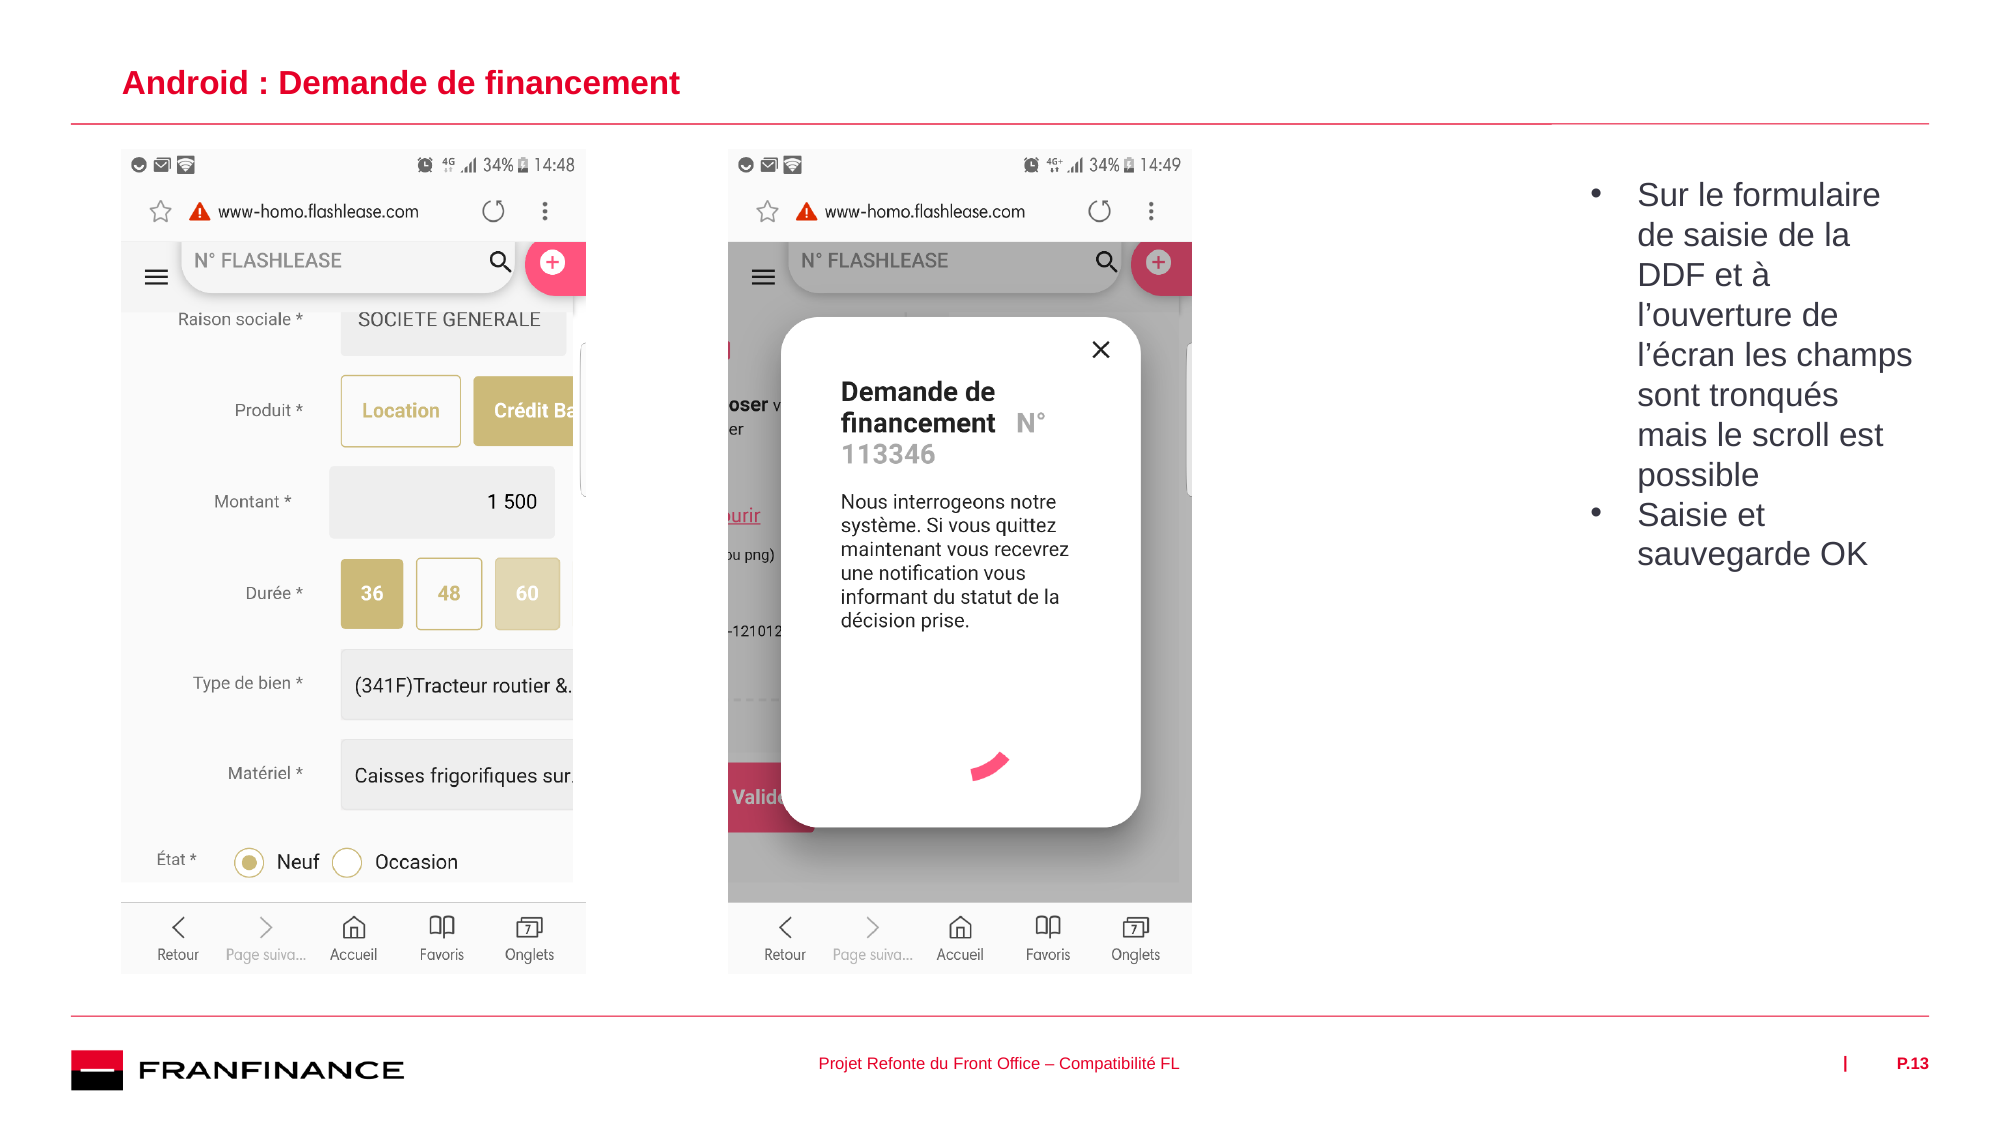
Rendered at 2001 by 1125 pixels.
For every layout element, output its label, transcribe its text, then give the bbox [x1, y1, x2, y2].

title Android : Demande de financement [121, 42, 1835, 125]
picture [727, 149, 1192, 974]
text_box Sur le formulaire de saisie de la DDF et à l’ouverture de l’écran les champs sont tronqués mais le scroll est possible Saisie et sauvegarde OK [1575, 165, 1930, 580]
picture [121, 149, 586, 974]
footer Projet Refonte du Front Office – Compatibilité FL [605, 1052, 1394, 1125]
picture [70, 1049, 405, 1091]
slide_number P.13 [1850, 1052, 1930, 1125]
